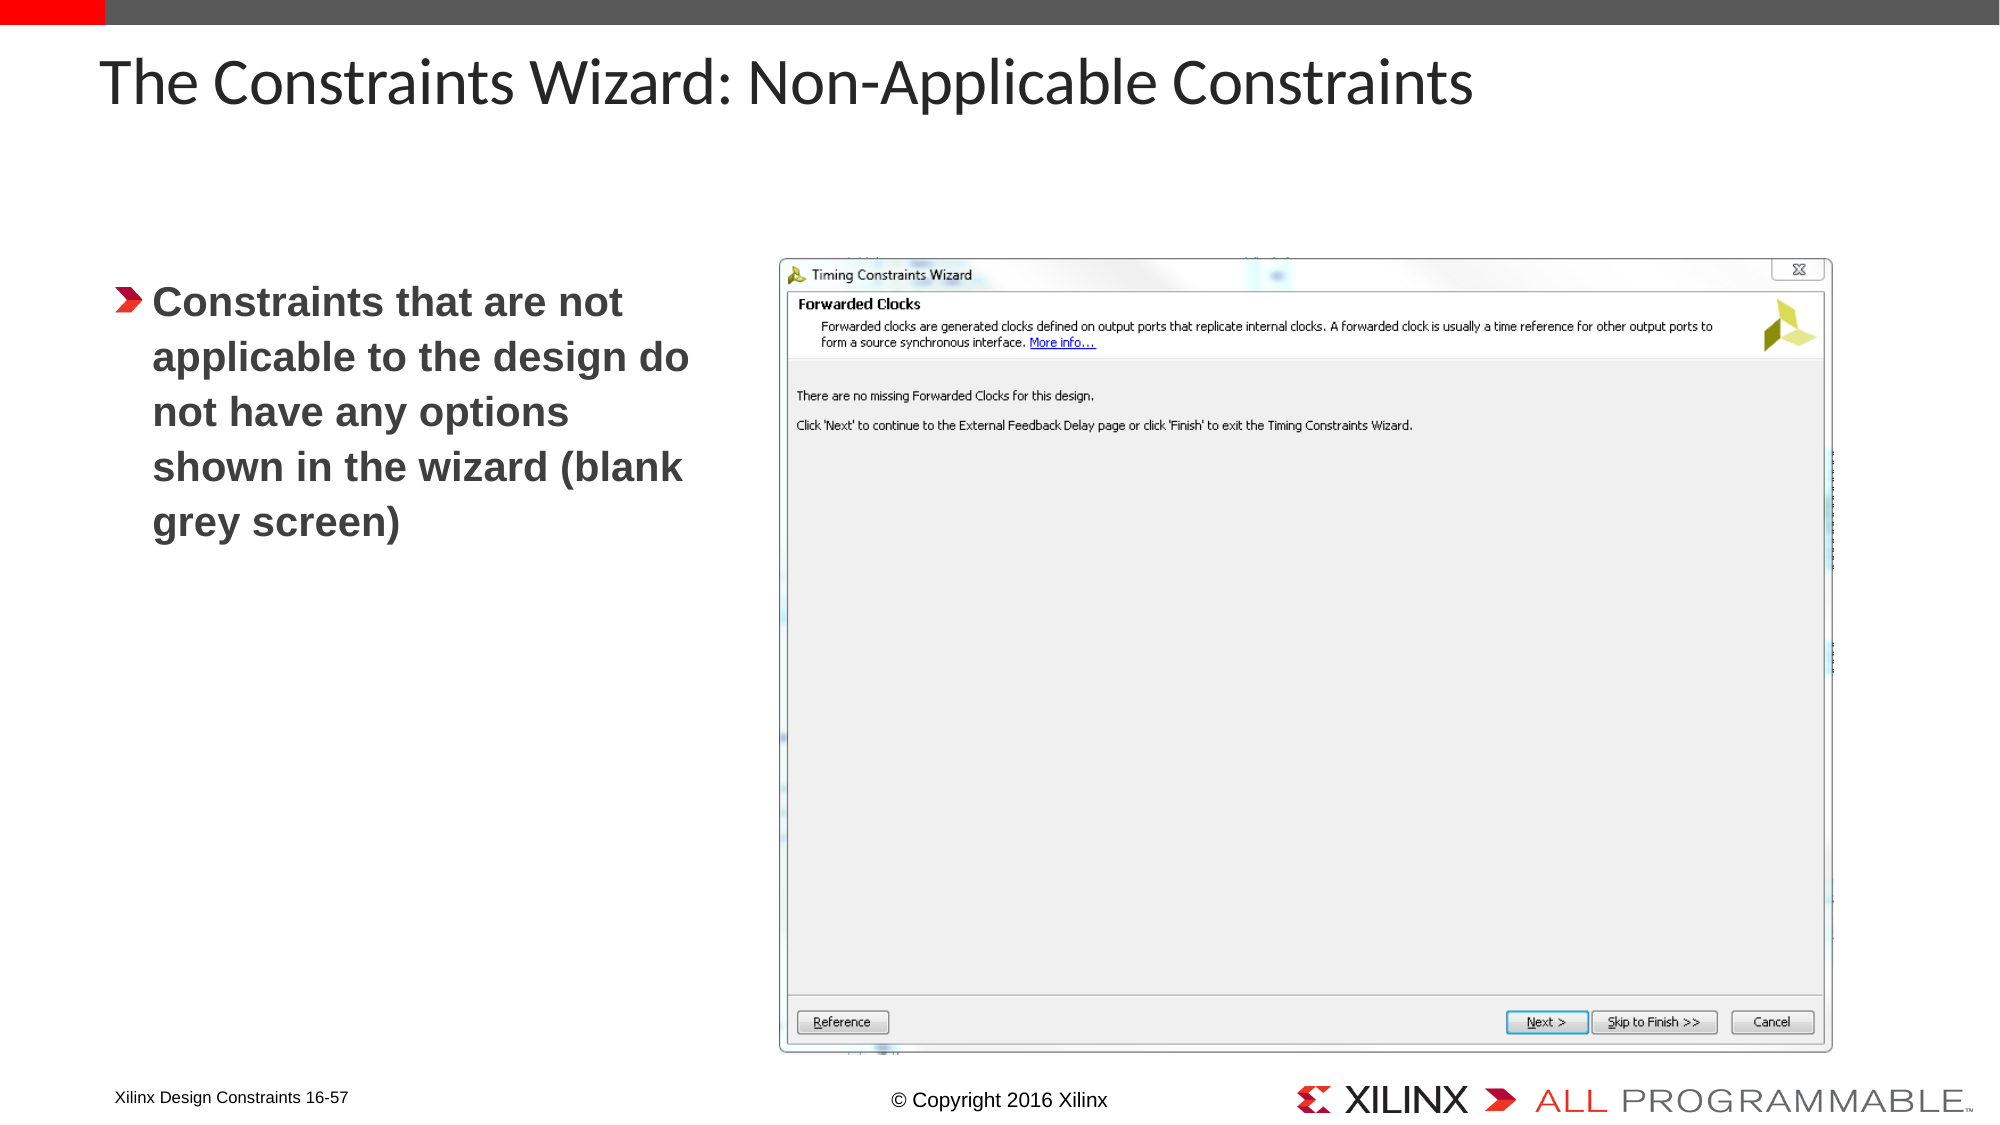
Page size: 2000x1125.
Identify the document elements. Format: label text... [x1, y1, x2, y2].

picture [1317, 1086, 1973, 1113]
footer © Copyright 2016 Xilinx [683, 1079, 1317, 1120]
slide_number Xilinx Design Constraints 16-57 [99, 1078, 460, 1120]
picture [114, 286, 143, 313]
title The Constraints Wizard: Non-Applicable Constraints [99, 34, 1900, 122]
text_box Constraints that are not applicable to the design do not have any options shown in the wizard (blank grey screen) [99, 262, 723, 1060]
picture [778, 257, 1834, 1055]
